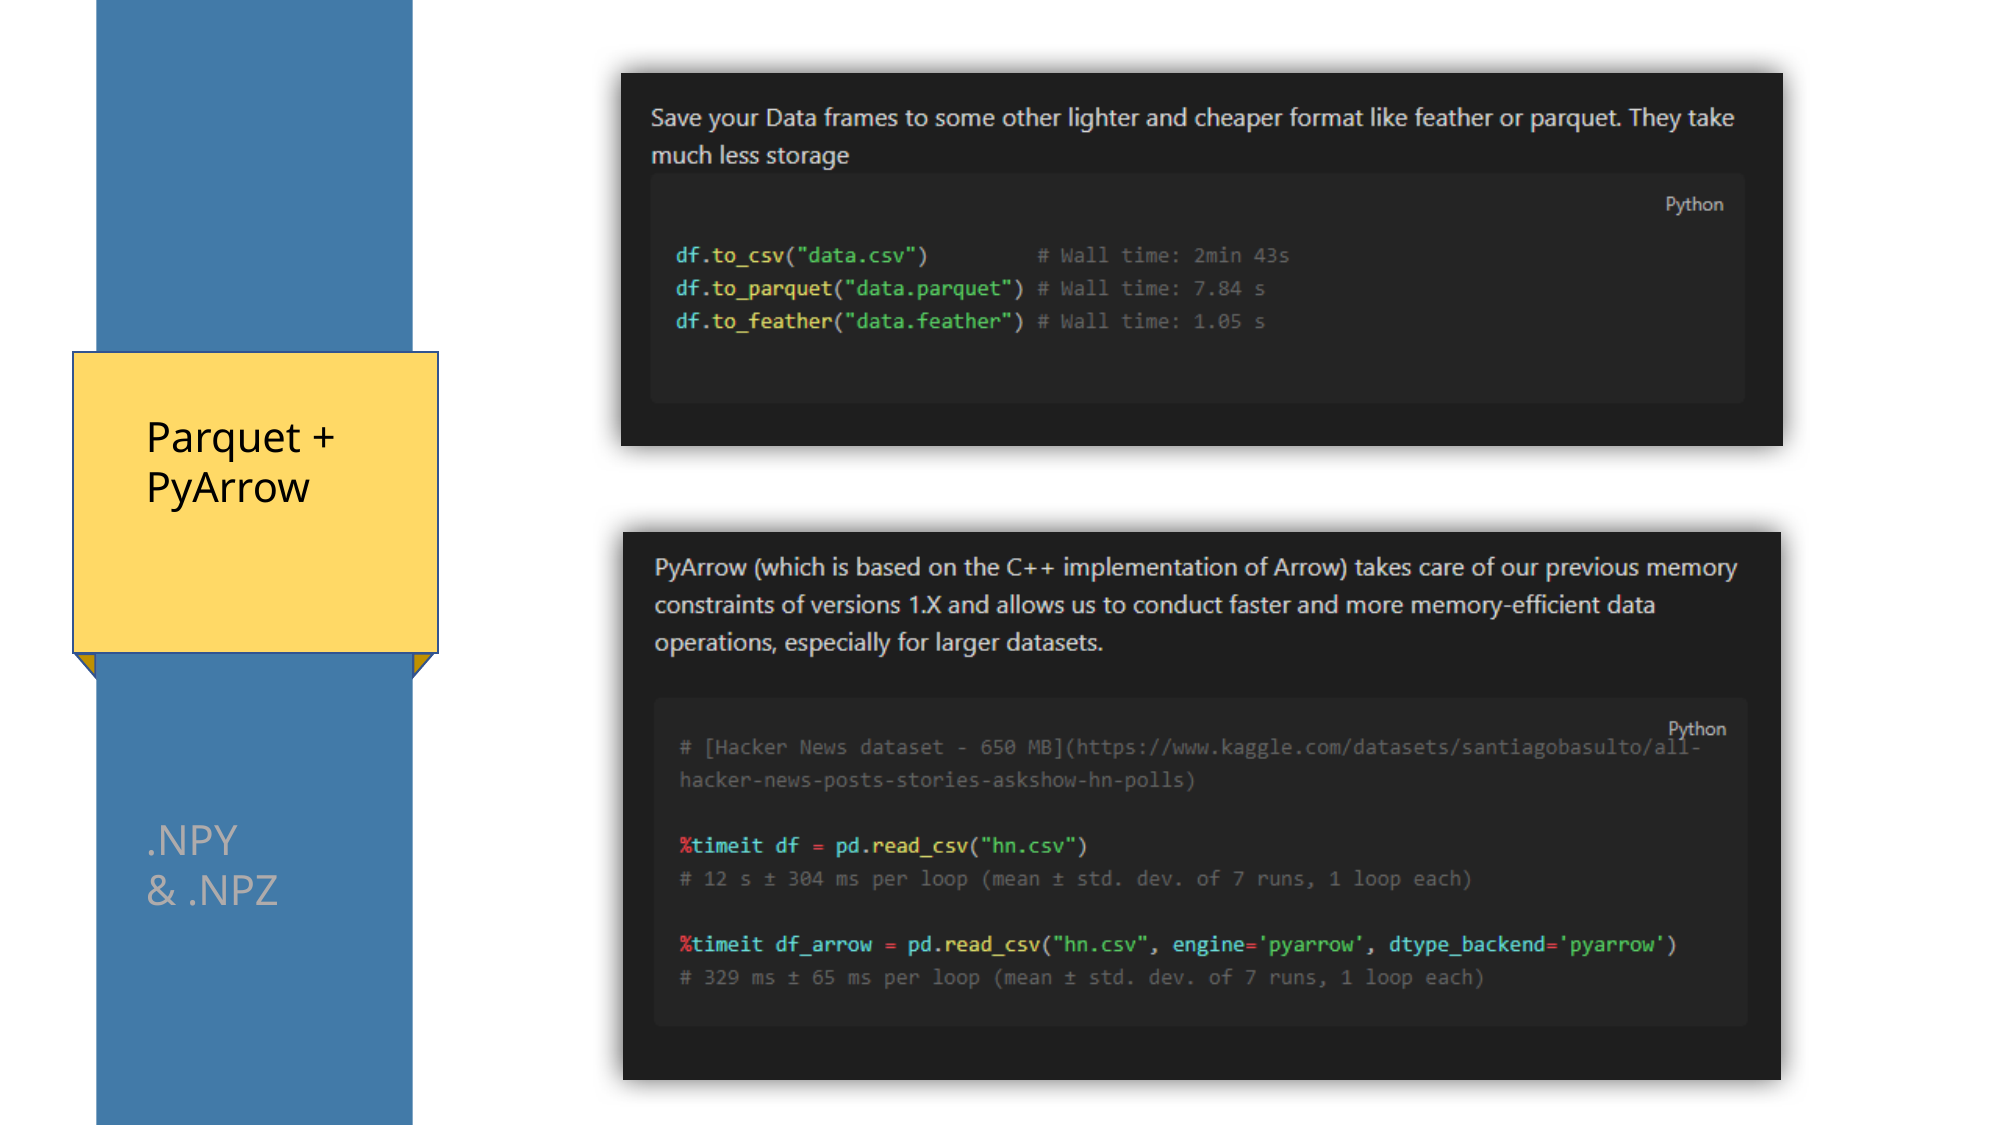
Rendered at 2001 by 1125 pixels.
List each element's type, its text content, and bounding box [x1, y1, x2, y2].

picture [622, 532, 1781, 1080]
text_box [95, 0, 414, 351]
text_box .NPY & .NPZ [131, 805, 379, 921]
text_box [95, 654, 414, 1125]
picture [621, 73, 1783, 446]
text_box [73, 653, 97, 680]
text_box [72, 351, 439, 654]
text_box [412, 652, 436, 680]
text_box Parquet + PyArrow [131, 403, 379, 519]
